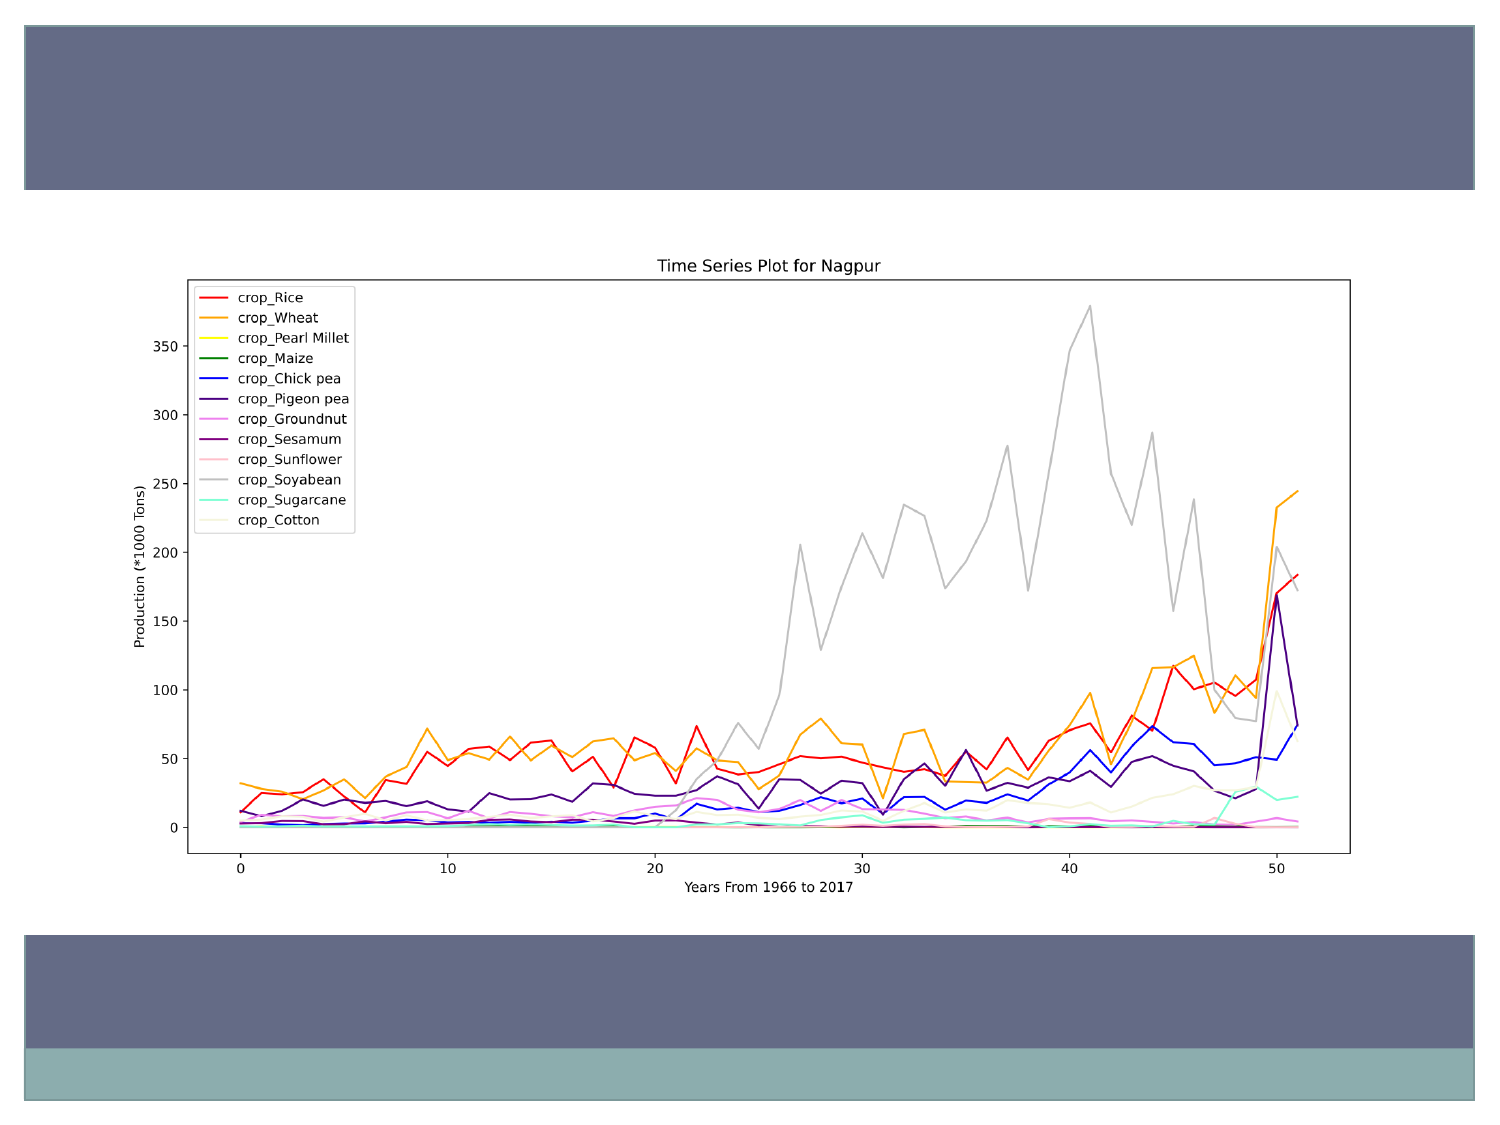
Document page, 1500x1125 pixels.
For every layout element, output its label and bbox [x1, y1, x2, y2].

picture [0, 189, 1500, 935]
